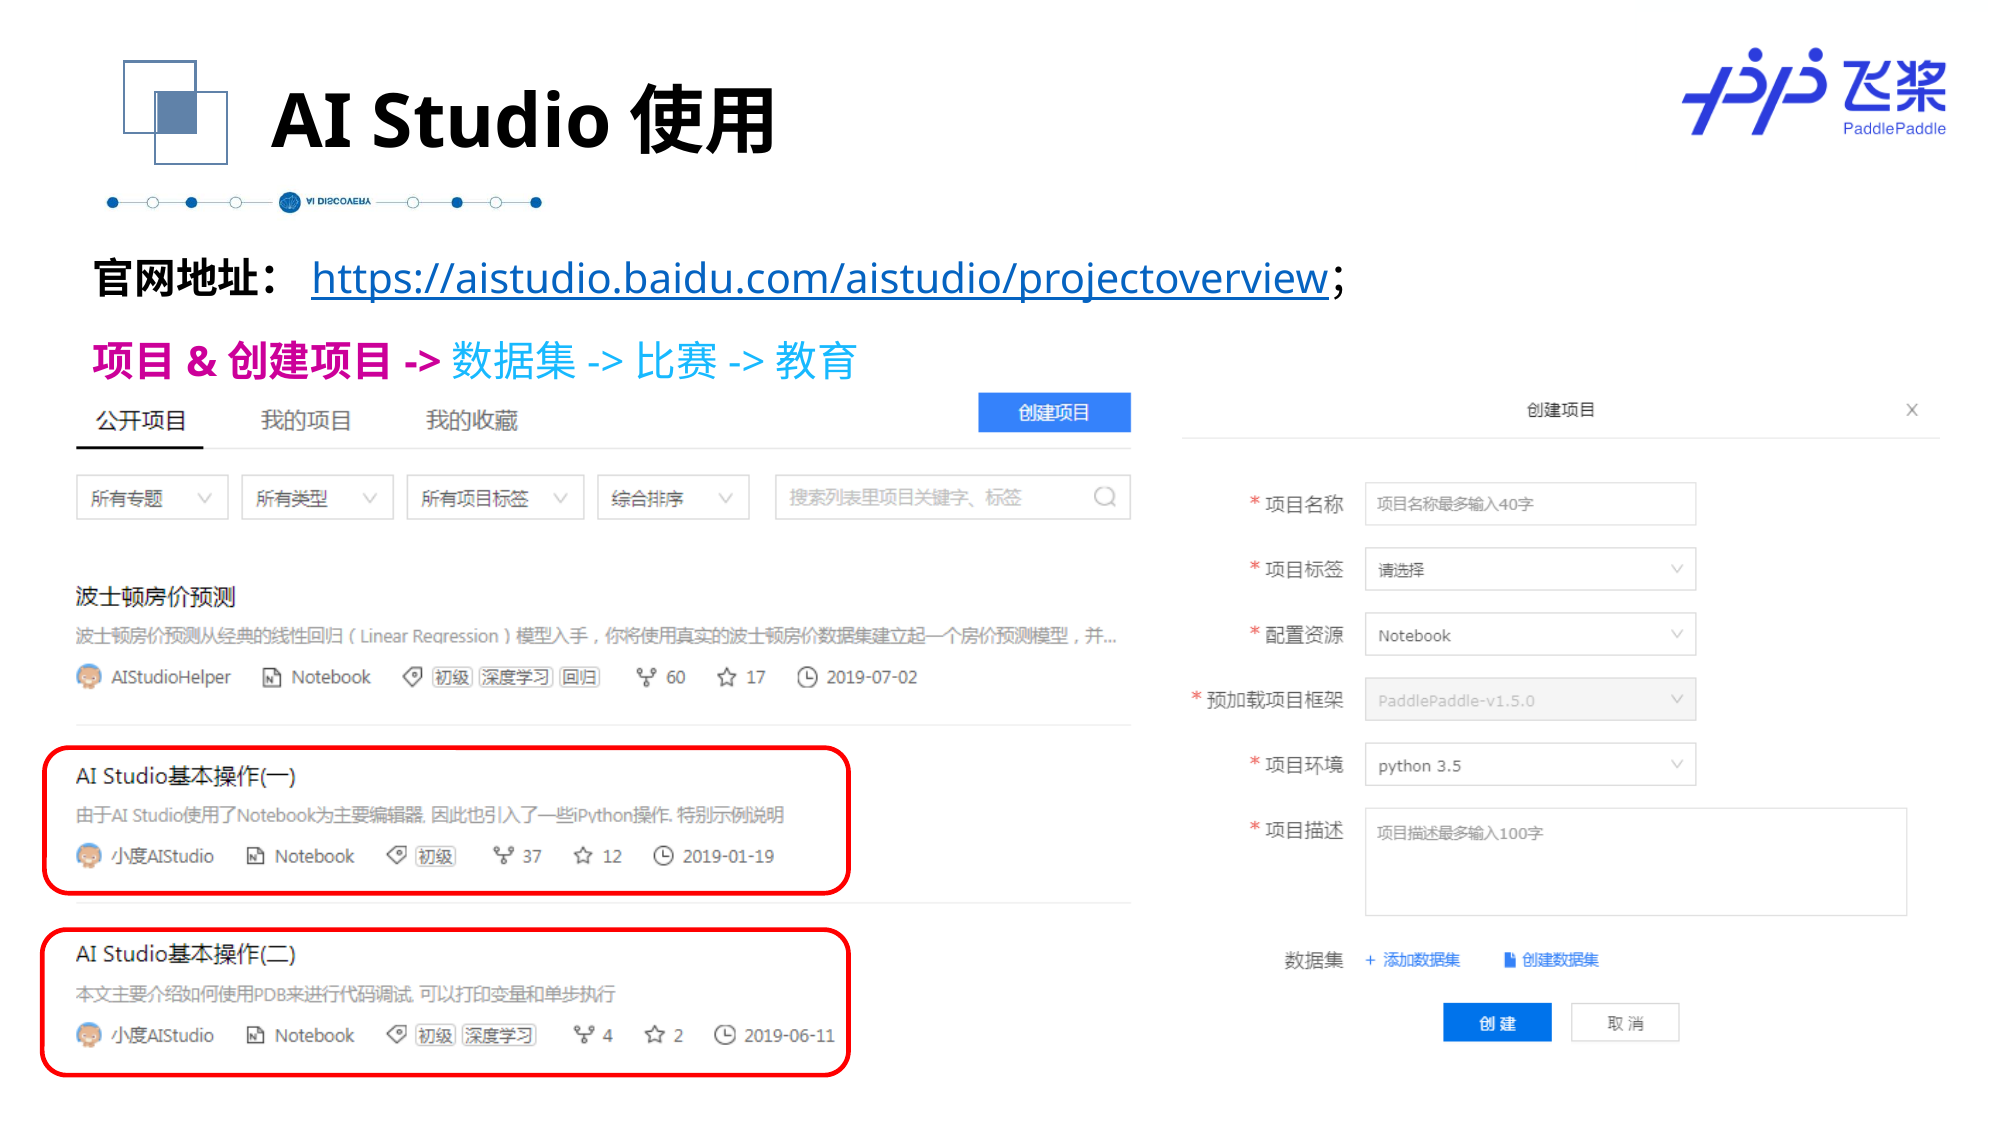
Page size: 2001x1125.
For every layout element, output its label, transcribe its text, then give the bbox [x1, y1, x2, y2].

text_box AI Studio使用 [256, 65, 1138, 170]
text_box 官网地址：https://aistudio.baidu.com/aistudio/projectoverview； 项目&创建项目->数据集->比赛->教育 [18, 216, 1772, 392]
picture [1635, 0, 1988, 173]
picture [44, 383, 1940, 1085]
picture [95, 180, 550, 216]
